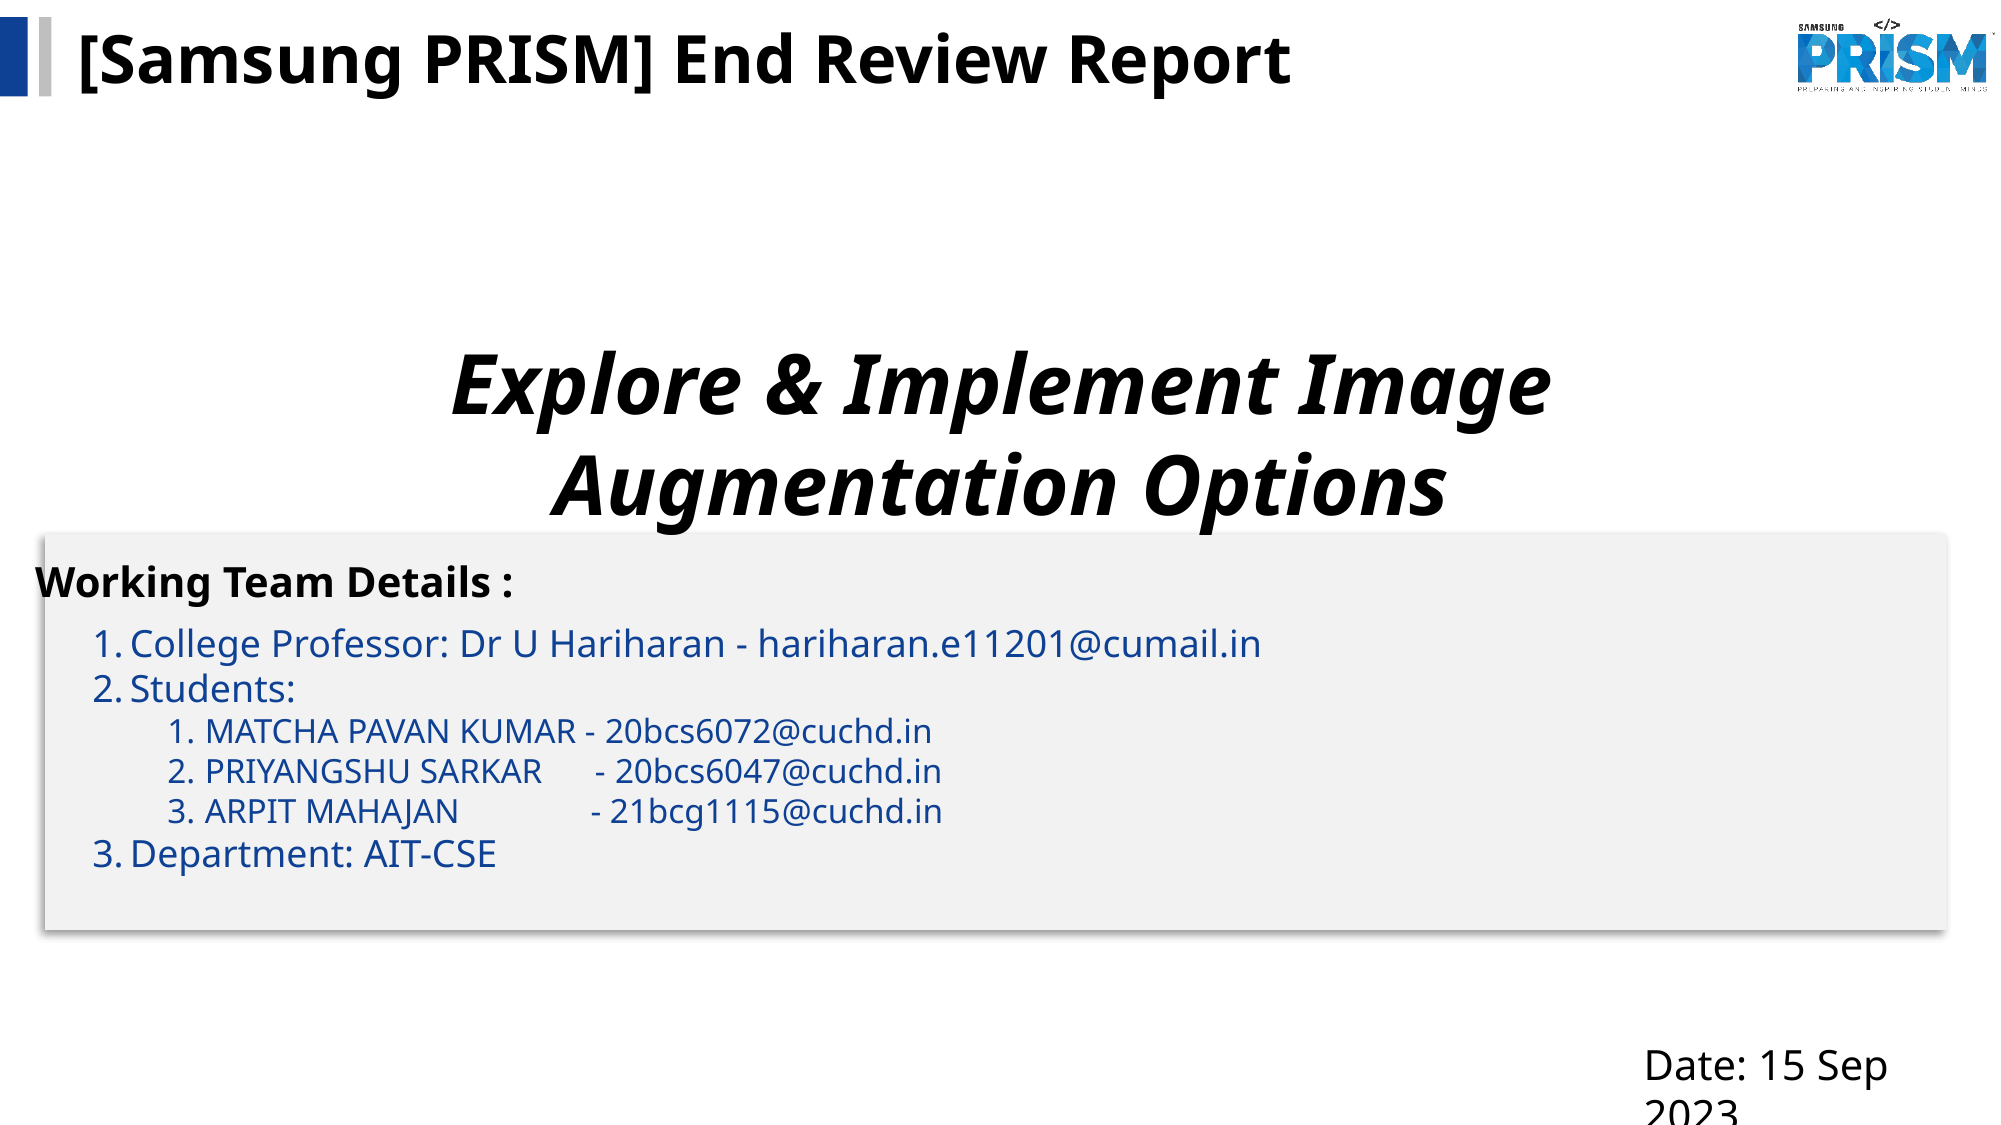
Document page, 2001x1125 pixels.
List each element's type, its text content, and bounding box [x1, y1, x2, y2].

text_box Working Team Details : [20, 548, 529, 614]
text_box [0, 16, 29, 97]
text_box Date: 15 Sep 2023 [1628, 1031, 2000, 1125]
text_box Explore & Implement Image Augmentation Options [230, 324, 1774, 539]
text_box [Samsung PRISM] End Review Report [62, 9, 1605, 105]
text_box College Professor: Dr U Hariharan - hariharan.e11201@cumail.in Students: MATCHA PAVAN KUMAR - 20bcs6072@cuchd.in PRIYANGSHU SARKAR - 20bcs6047@cuchd.in ARPIT MAHAJAN - 21bcg1115@cuchd.in Department: AIT-CSE [77, 612, 1865, 883]
picture [1794, 17, 2000, 96]
text_box [44, 533, 1948, 931]
text_box [38, 16, 52, 97]
